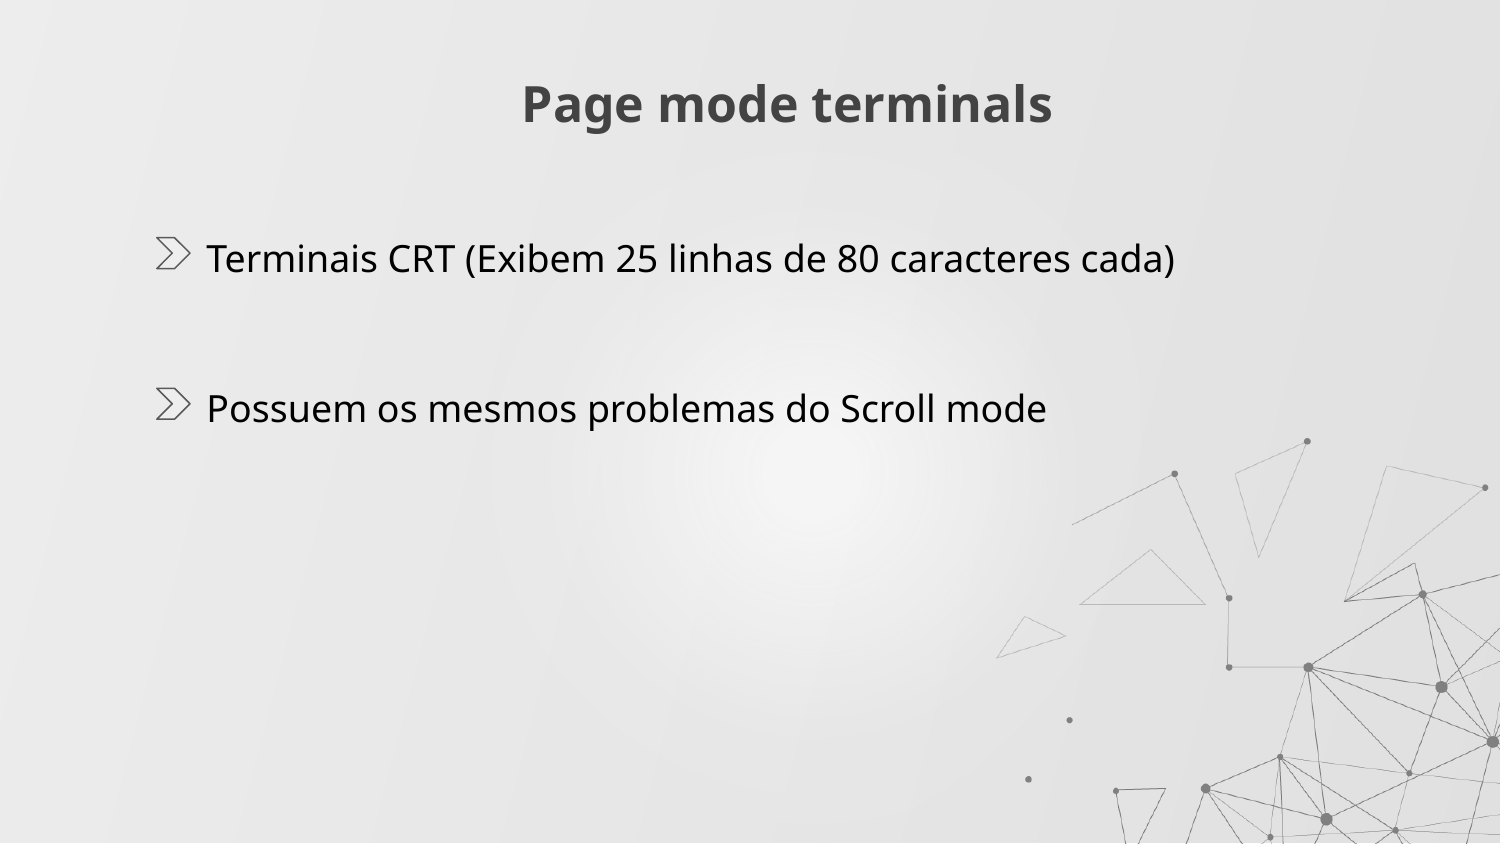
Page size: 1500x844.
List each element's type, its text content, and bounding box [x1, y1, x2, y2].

text_box [156, 237, 190, 269]
picture [0, 0, 1500, 844]
title Page mode terminals [322, 57, 1178, 214]
list Terminais CRT (Exibem 25 linhas de 80 caracteres cada) [191, 212, 1253, 330]
list Possuem os mesmos problemas do Scroll mode [191, 363, 1253, 481]
text_box [156, 388, 190, 420]
